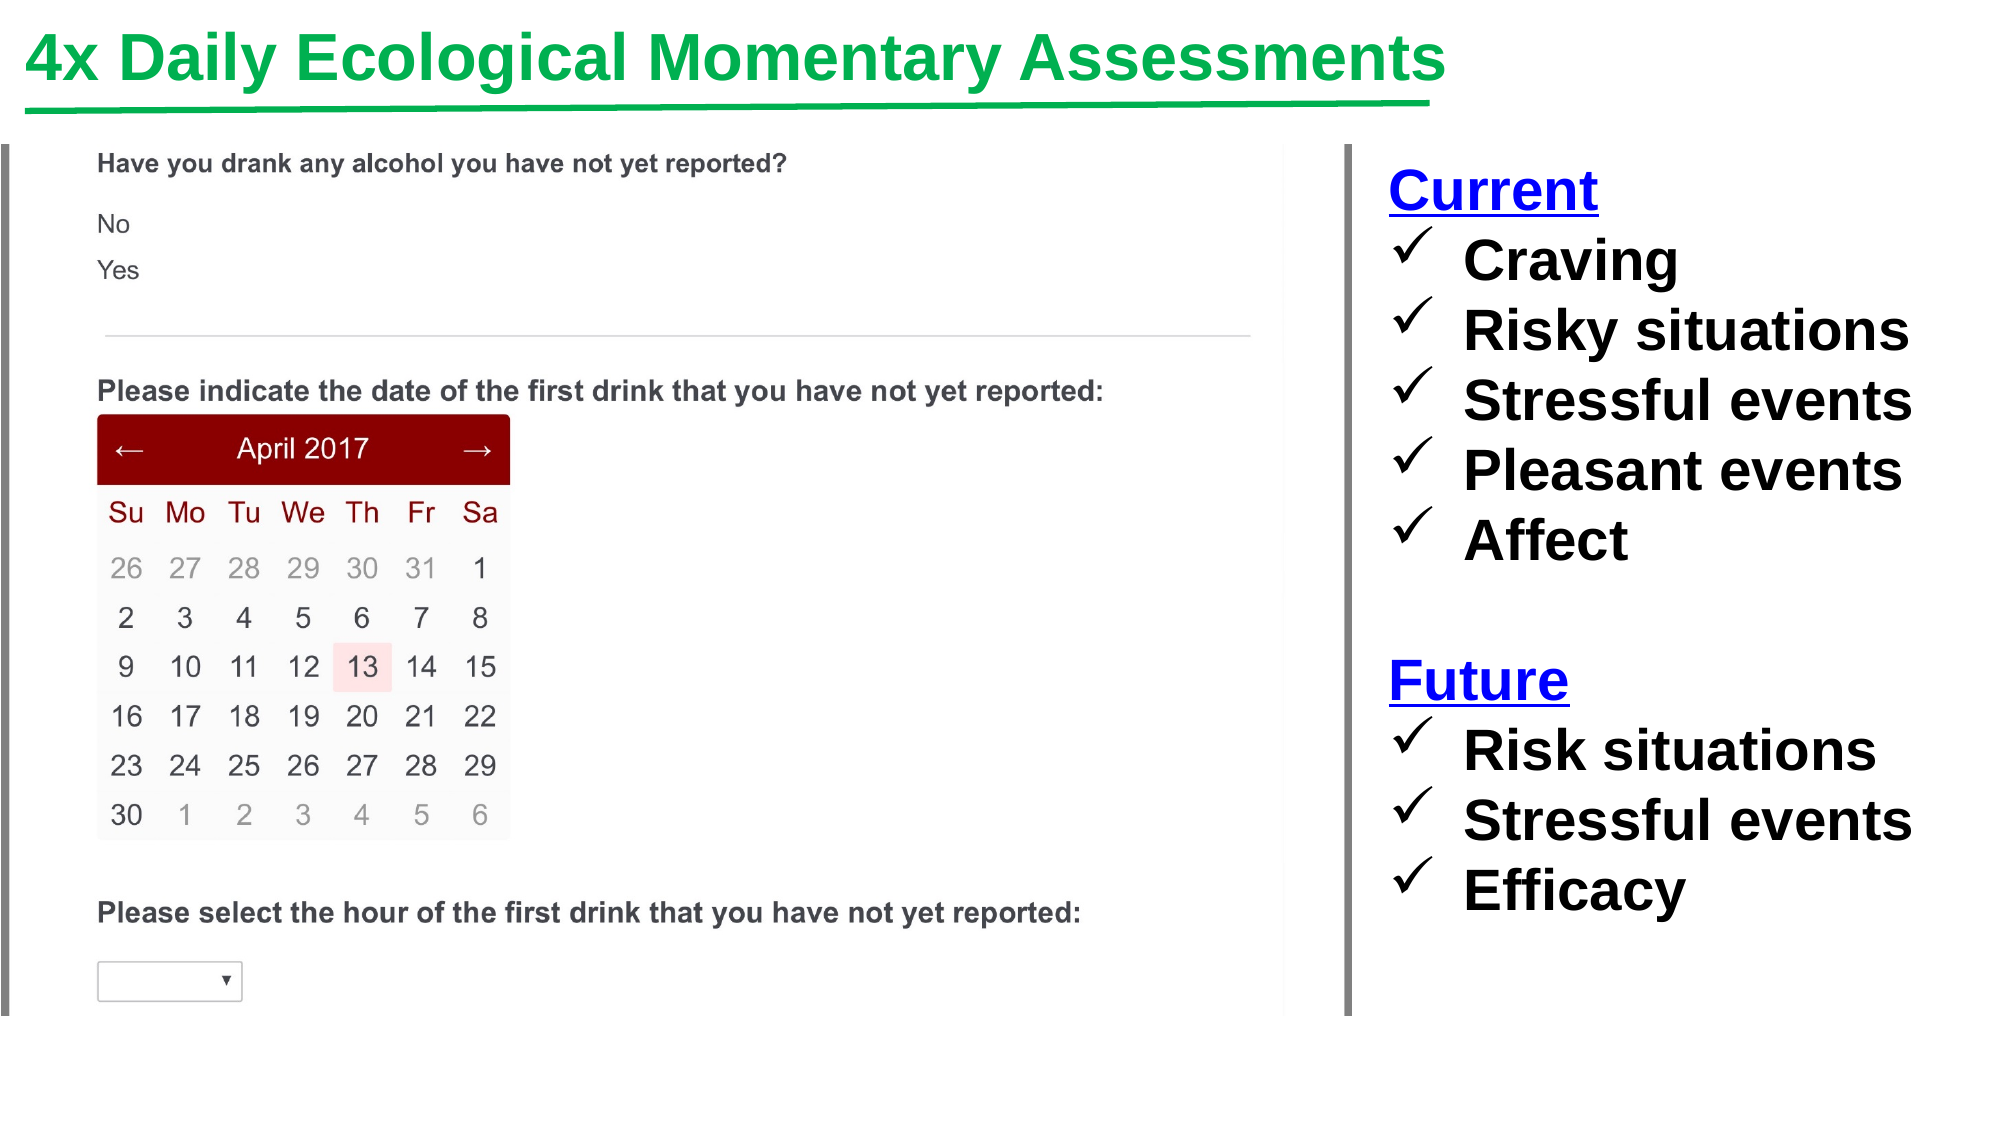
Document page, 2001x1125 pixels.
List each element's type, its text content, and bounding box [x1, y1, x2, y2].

text_box 4x Daily Ecological Momentary Assessments [10, 6, 1961, 101]
text_box Current Craving Risky situations Stressful events Pleasant events Affect Future Risk situations Stressful events Efficacy [1373, 145, 2000, 930]
picture [1, 144, 1352, 1016]
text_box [24, 103, 1430, 111]
